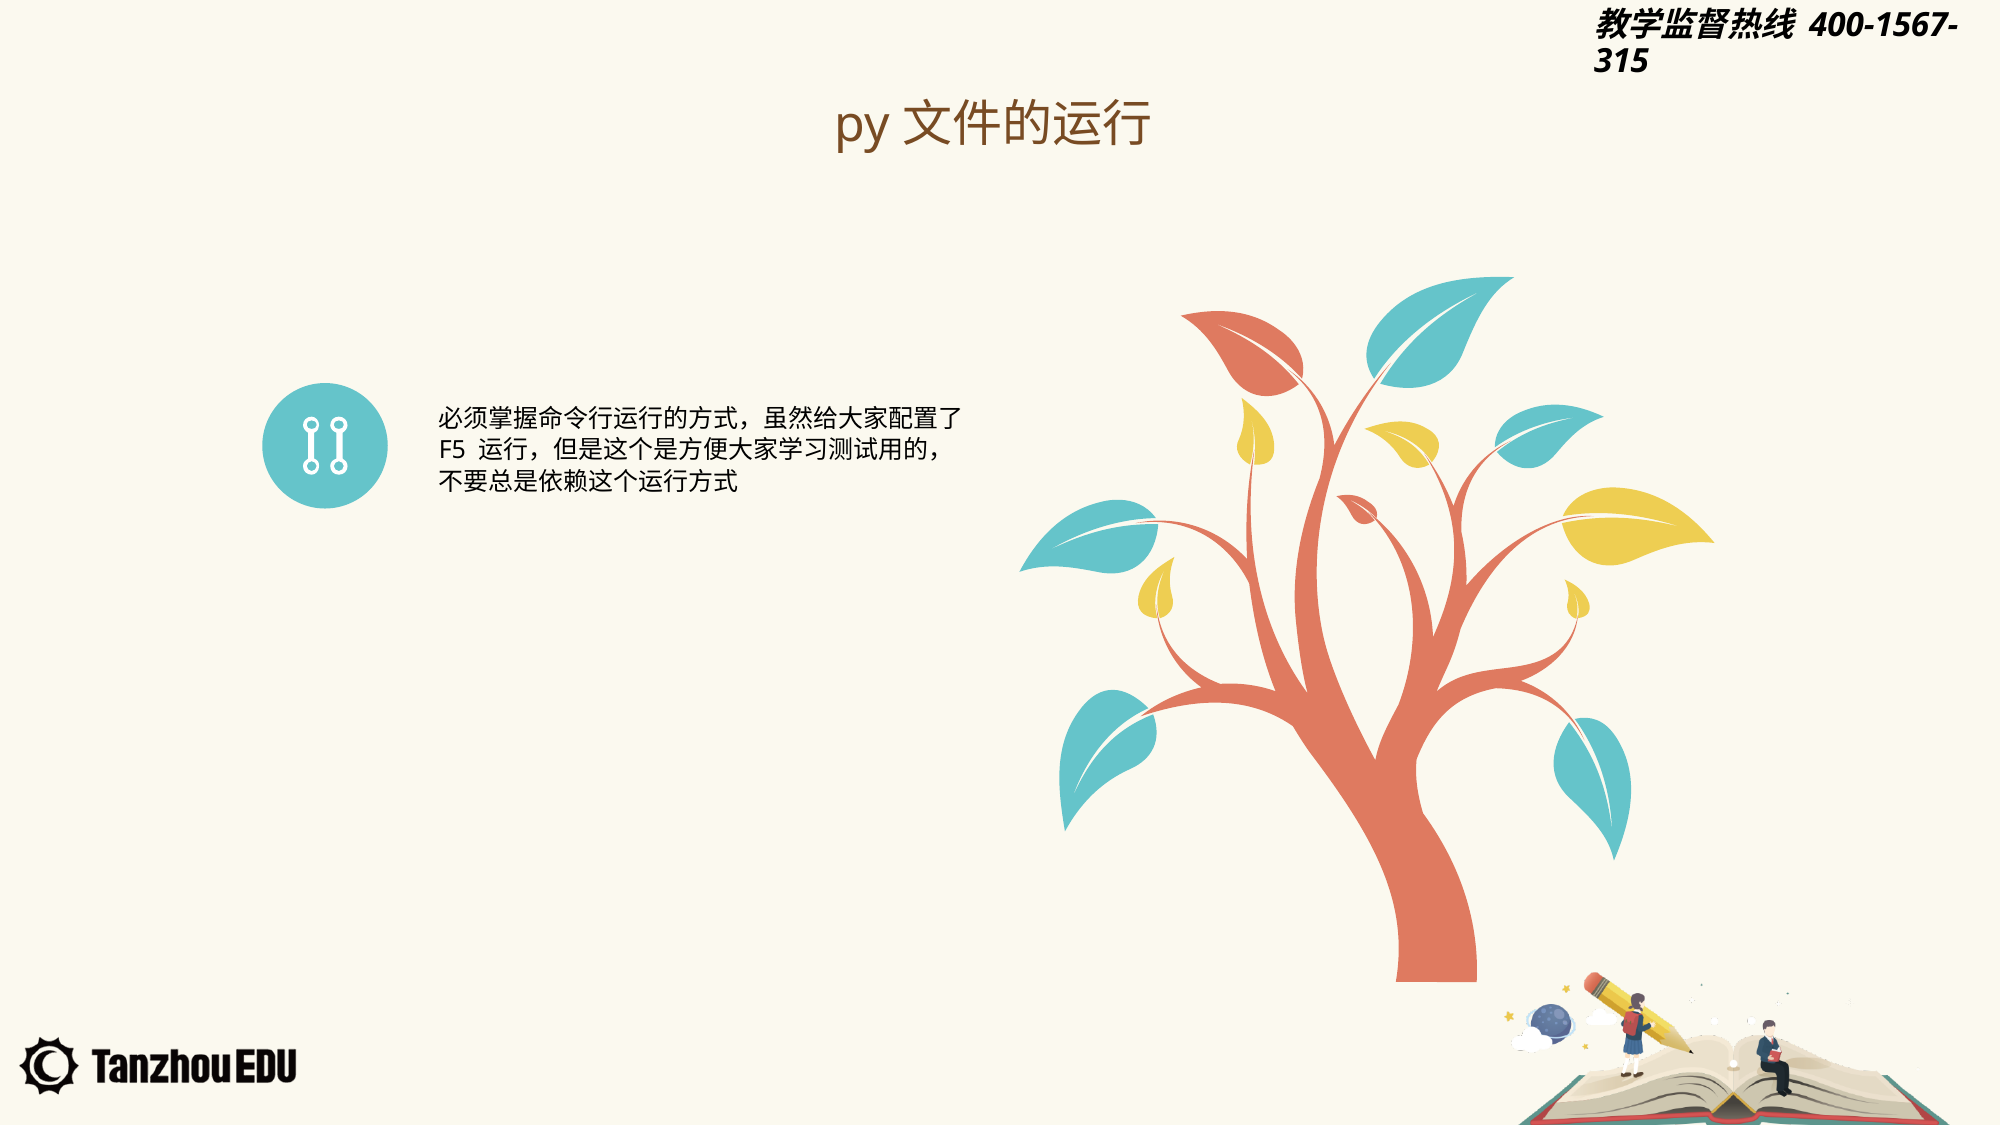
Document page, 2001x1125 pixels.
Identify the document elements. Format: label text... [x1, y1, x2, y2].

text_box [303, 416, 320, 475]
text_box [1180, 311, 1304, 397]
text_box [1336, 494, 1378, 525]
text_box [1137, 556, 1175, 619]
text_box 必须掌握命令行运行的方式，虽然给大家配置了 F5 运行，但是这个是方便大家学习测试用的，不要总是依赖这个运行方式 [424, 394, 980, 503]
text_box [1564, 579, 1590, 619]
text_box [1059, 689, 1157, 832]
text_box [1561, 487, 1715, 566]
text_box [261, 382, 389, 510]
text_box [1364, 421, 1439, 468]
text_box [1366, 276, 1515, 388]
text_box [1019, 499, 1159, 574]
text_box [1236, 397, 1275, 465]
text_box py文件的运行 [663, 84, 1324, 160]
text_box [330, 416, 348, 475]
text_box [1553, 717, 1632, 861]
picture [1499, 942, 1986, 1125]
text_box [1494, 404, 1604, 469]
text_box [1135, 362, 1595, 983]
picture [0, 1005, 321, 1125]
